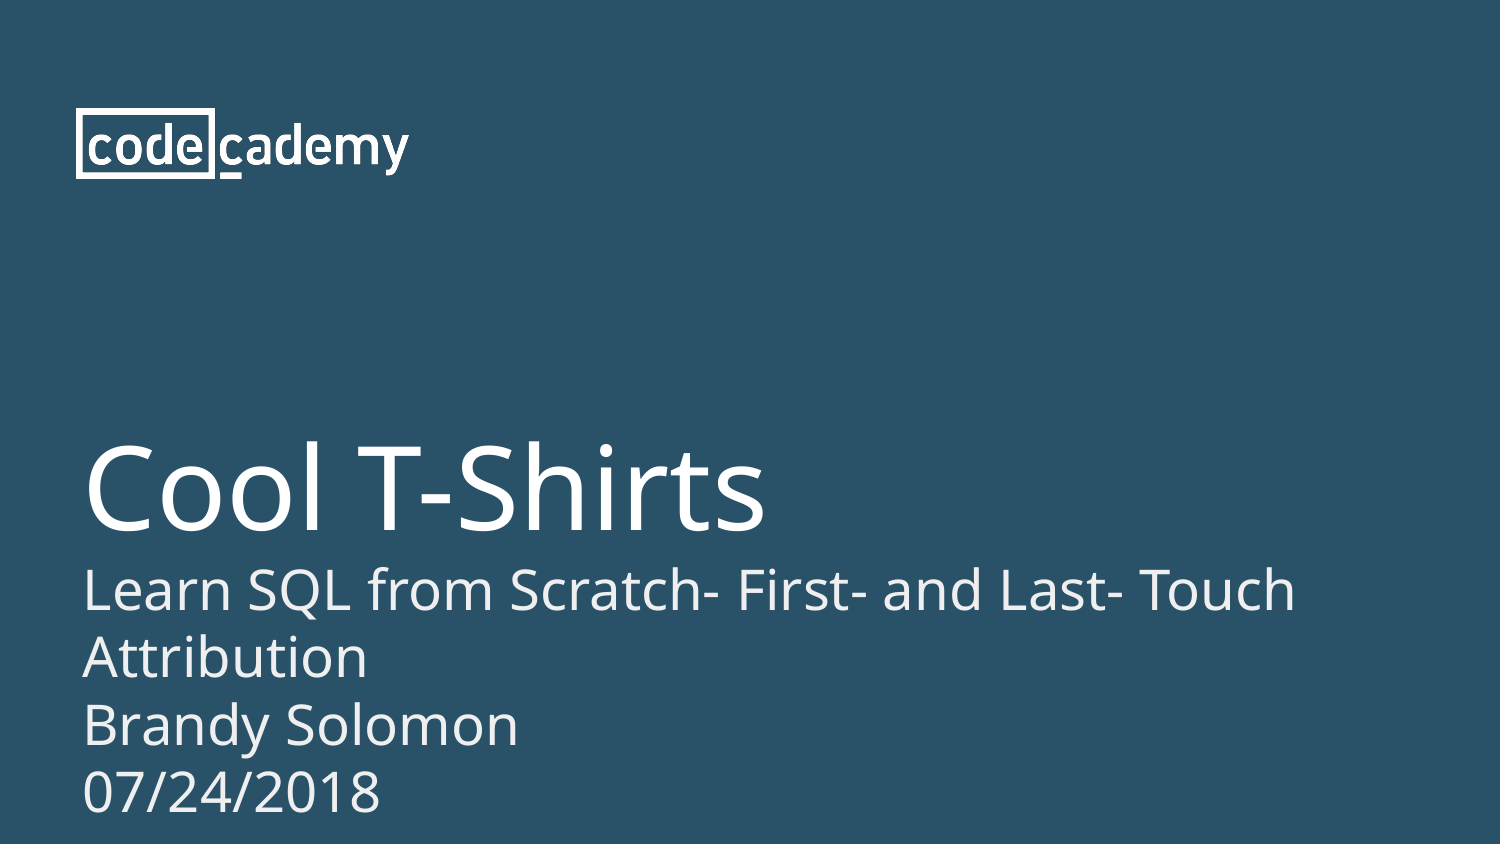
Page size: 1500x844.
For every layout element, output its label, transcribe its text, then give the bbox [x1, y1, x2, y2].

text_box Cool T-Shirts Learn SQL from Scratch- First- and Last- Touch Attribution Brandy Solomon 07/24/2018 [76, 491, 1424, 748]
picture [76, 108, 409, 179]
